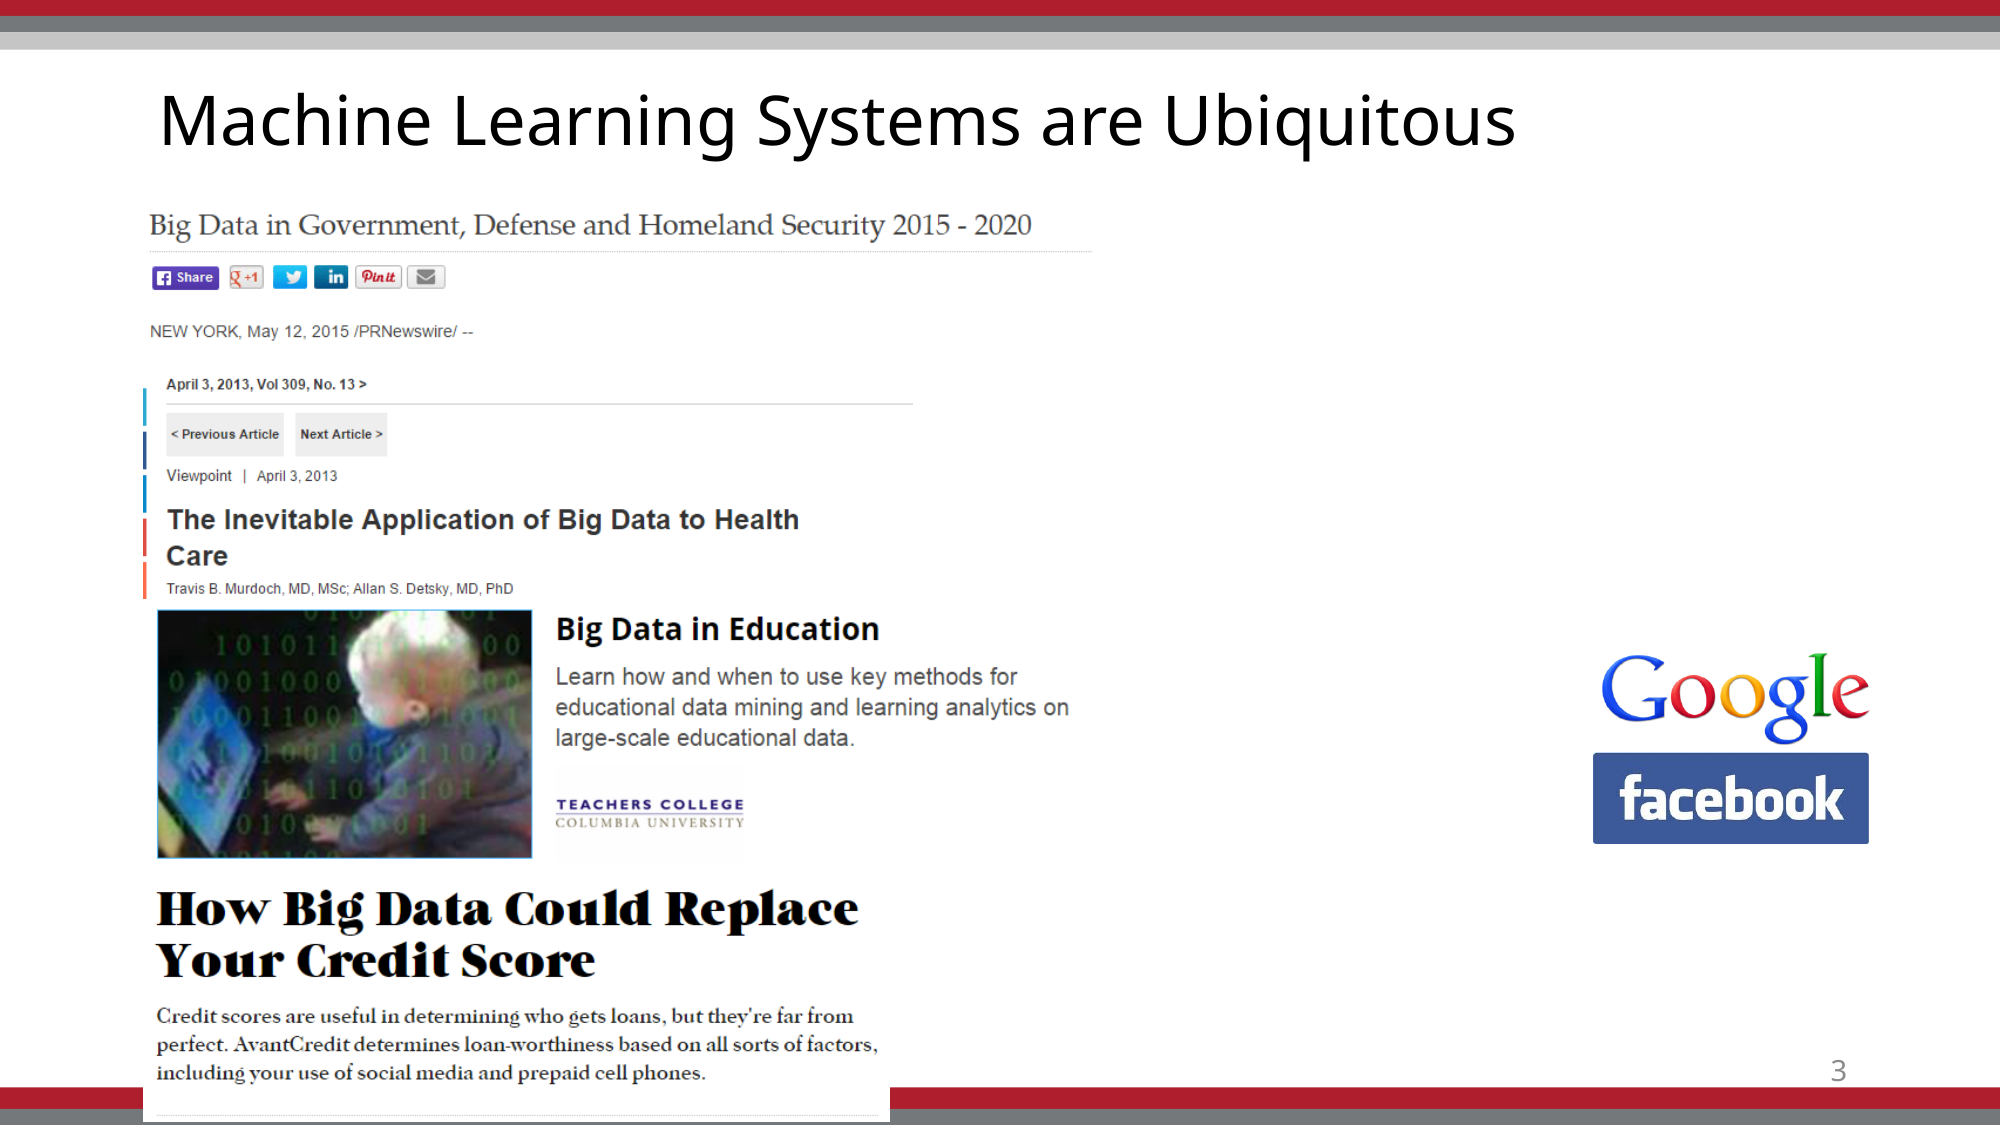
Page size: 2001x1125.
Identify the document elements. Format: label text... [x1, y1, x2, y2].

slide_number 3 [1412, 1042, 1863, 1103]
picture [143, 204, 1093, 349]
title Machine Learning Systems are Ubiquitous [143, 14, 1869, 233]
picture [143, 359, 1138, 1122]
picture [1581, 636, 1894, 844]
